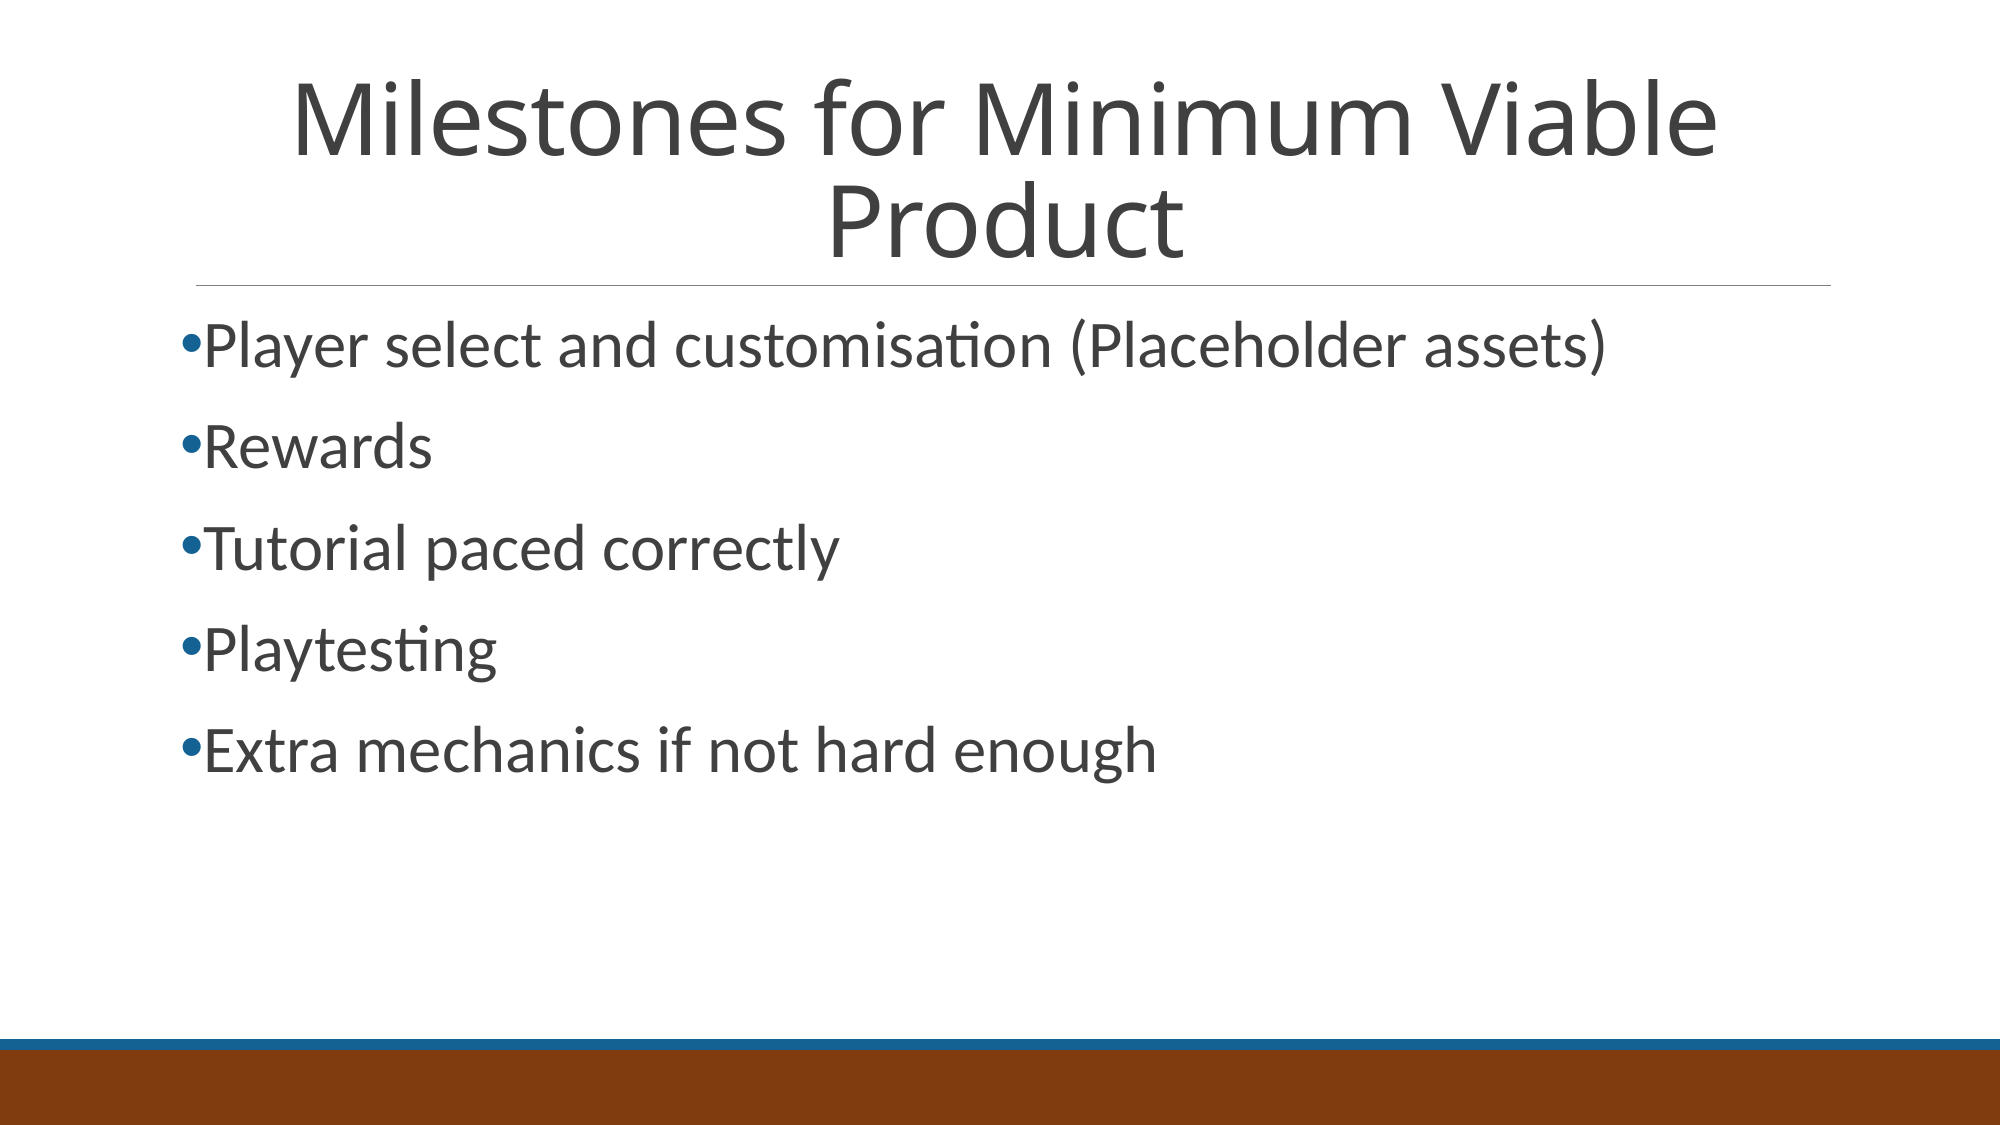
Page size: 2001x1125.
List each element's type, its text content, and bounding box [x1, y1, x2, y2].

list Player select and customisation (Placeholder assets) Rewards Tutorial paced correctly Playtesting Extra mechanics if not hard enough [180, 302, 1830, 963]
title Milestones for Minimum Viable Product [180, 47, 1830, 285]
